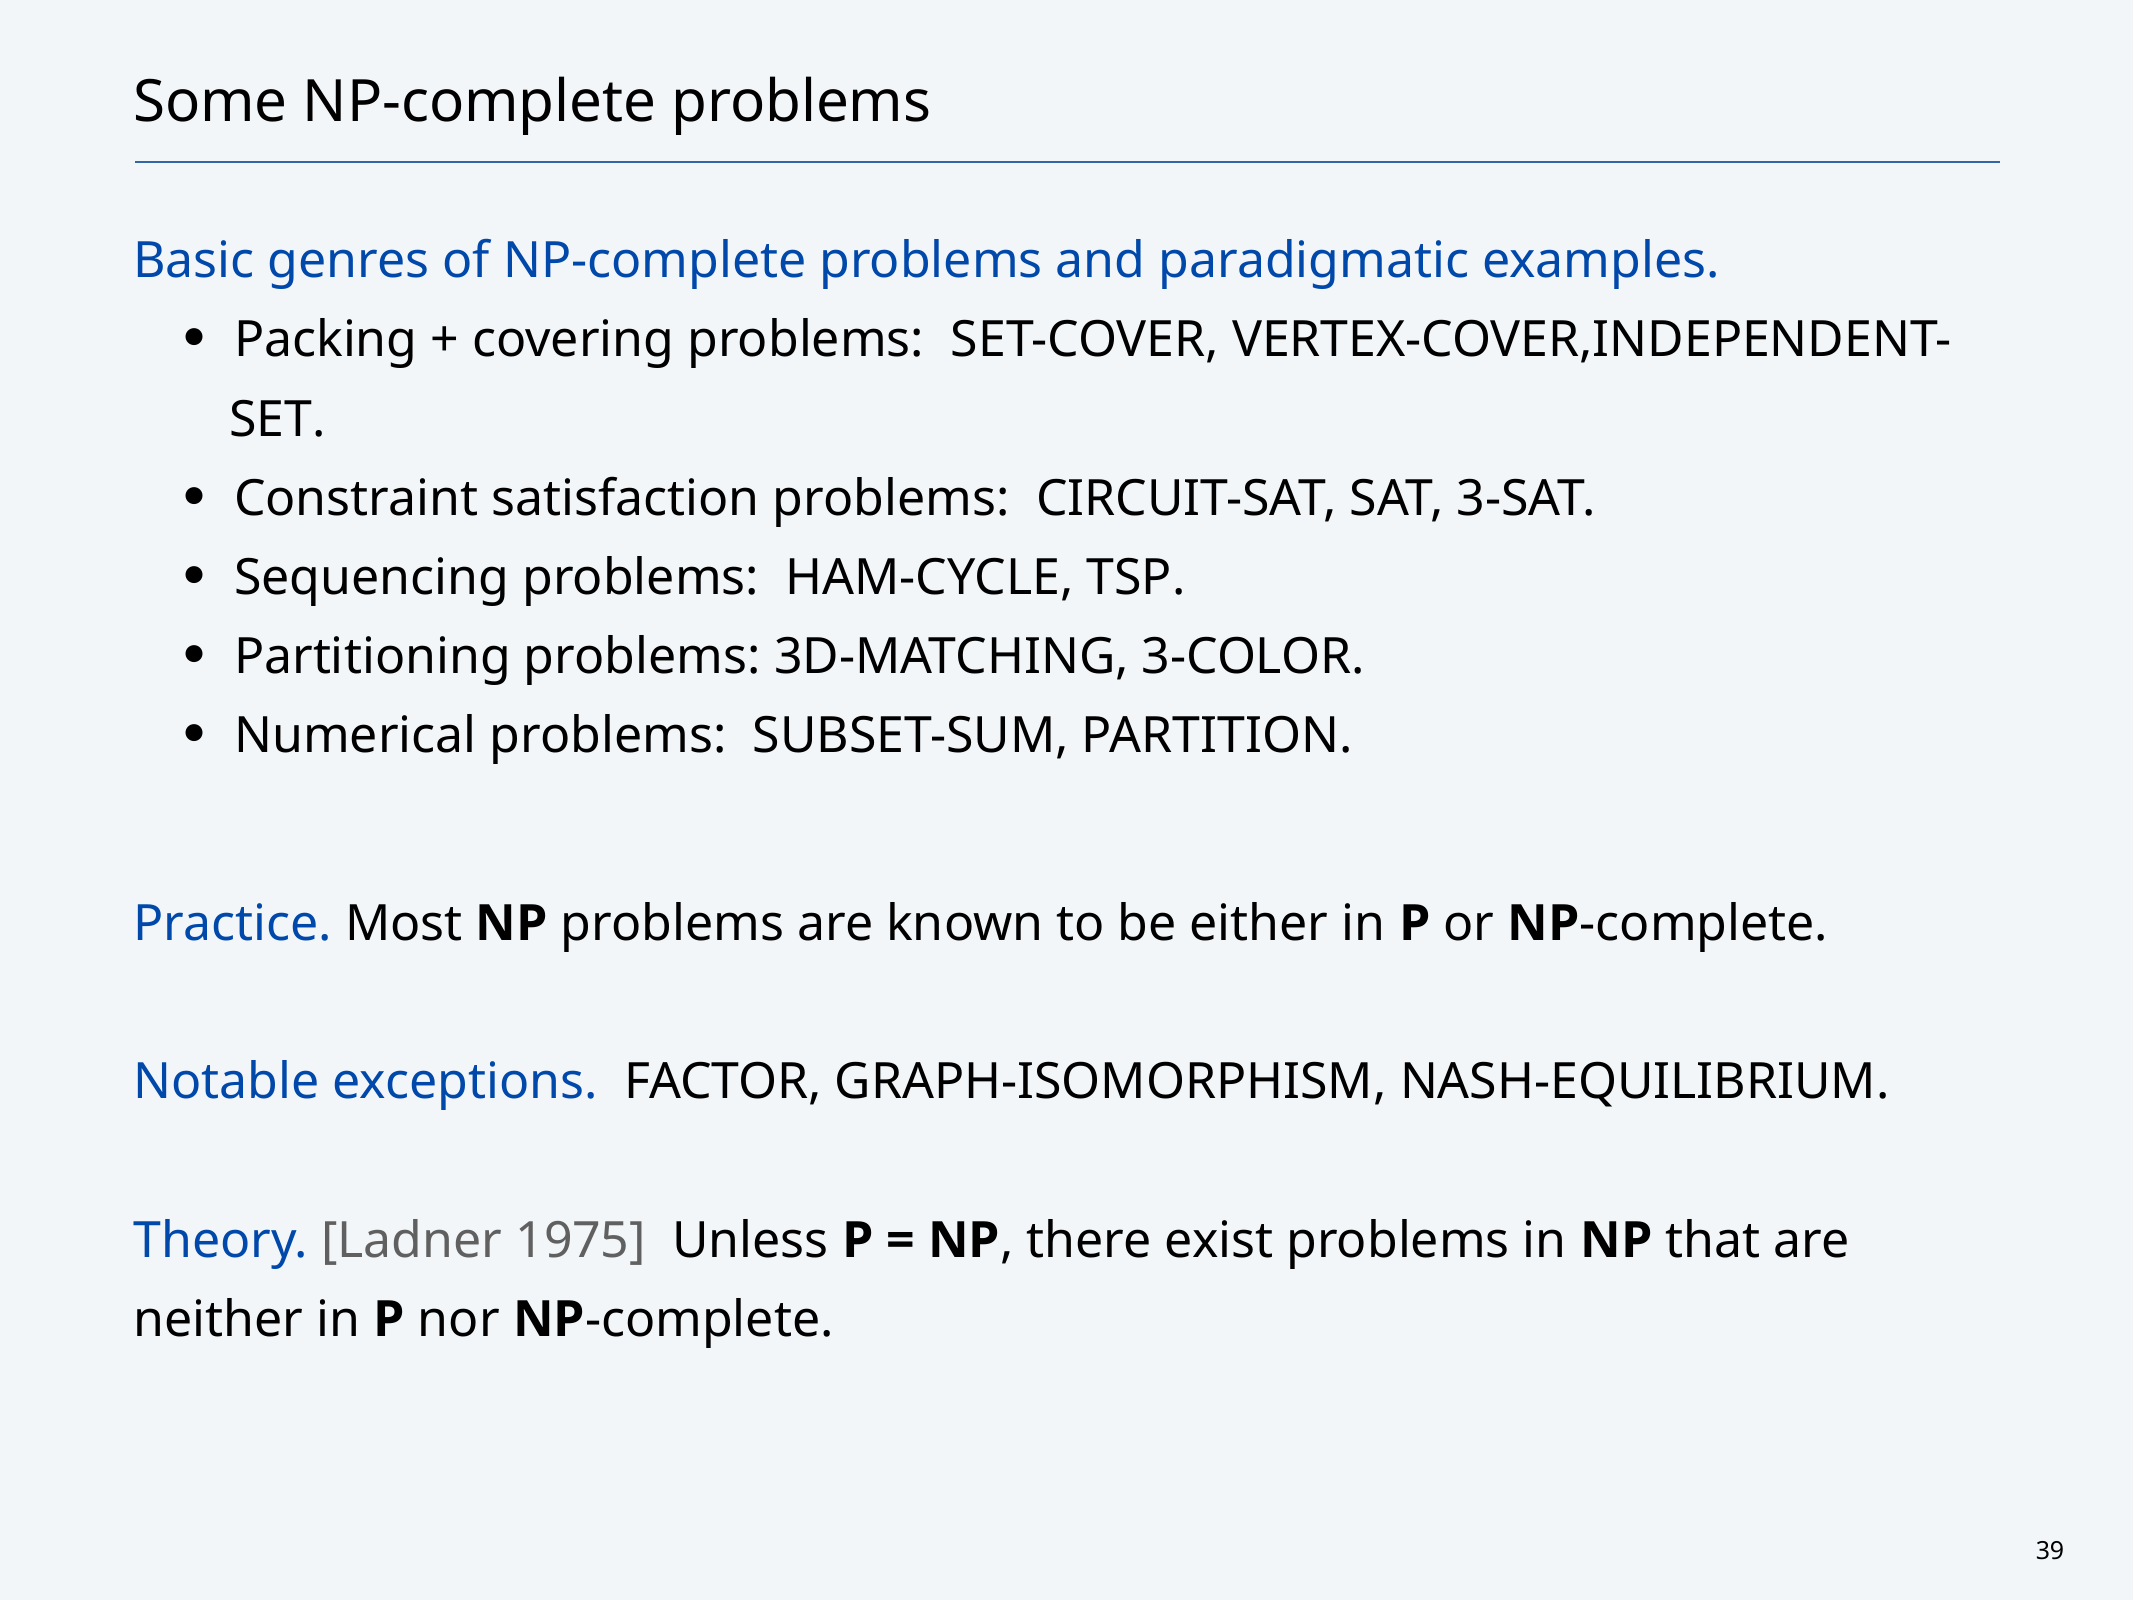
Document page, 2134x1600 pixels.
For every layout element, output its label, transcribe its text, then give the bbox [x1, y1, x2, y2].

title Some NP-complete problems [132, 0, 2001, 134]
list Basic genres of NP-complete problems and paradigmatic examples. Packing + covering problems: Set-Cover, Vertex-Cover,Independent-Set. Constraint satisfaction problems: Circuit-Sat, Sat, 3-sat. Sequencing problems: Ham-Cycle, TSP. Partitioning problems: 3d-Matching, 3-Color. Numerical problems: Subset-Sum, Partition. Practice. Most NP problems are known to be either in P or NP-complete. Notable exceptions. Factor, Graph-Isomorphism, Nash-Equilibrium. Theory. [Ladner 1975] Unless P = NP, there exist problems in NP that are neither in P nor NP-complete. [132, 207, 2001, 1551]
slide_number 39 [2026, 1532, 2074, 1570]
